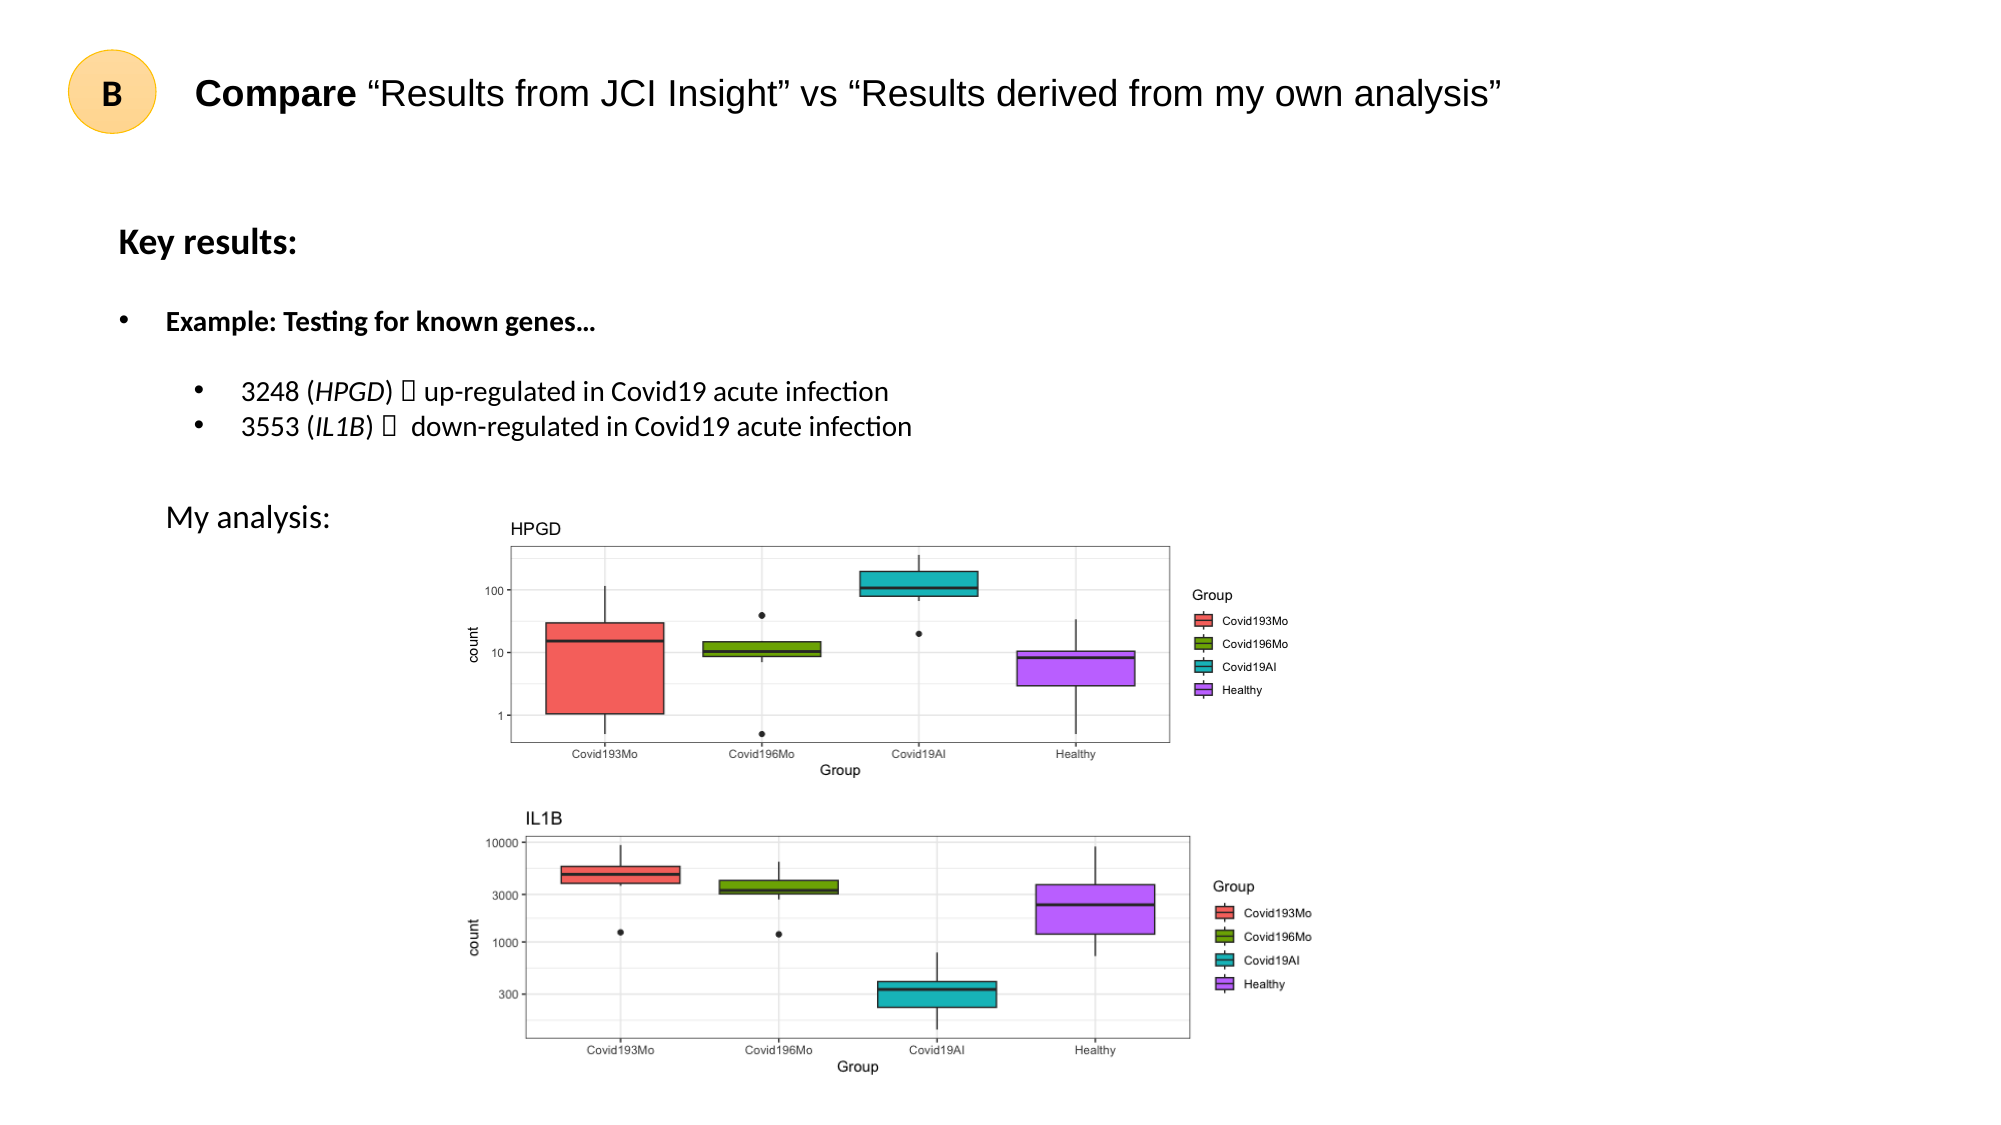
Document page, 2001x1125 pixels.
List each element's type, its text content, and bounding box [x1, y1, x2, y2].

text_box Compare “Results from JCI Insight” vs “Results derived from my own analysis” [180, 61, 1637, 122]
picture [460, 515, 1303, 786]
text_box My analysis: [150, 487, 379, 543]
picture [460, 804, 1327, 1082]
text_box B [67, 49, 157, 134]
text_box Key results: Example: Testing for known genes… 3248 (HPGD)  up-regulated in Covid19 acute infection 3553 (IL1B)  down-regulated in Covid19 acute infection [104, 209, 992, 520]
